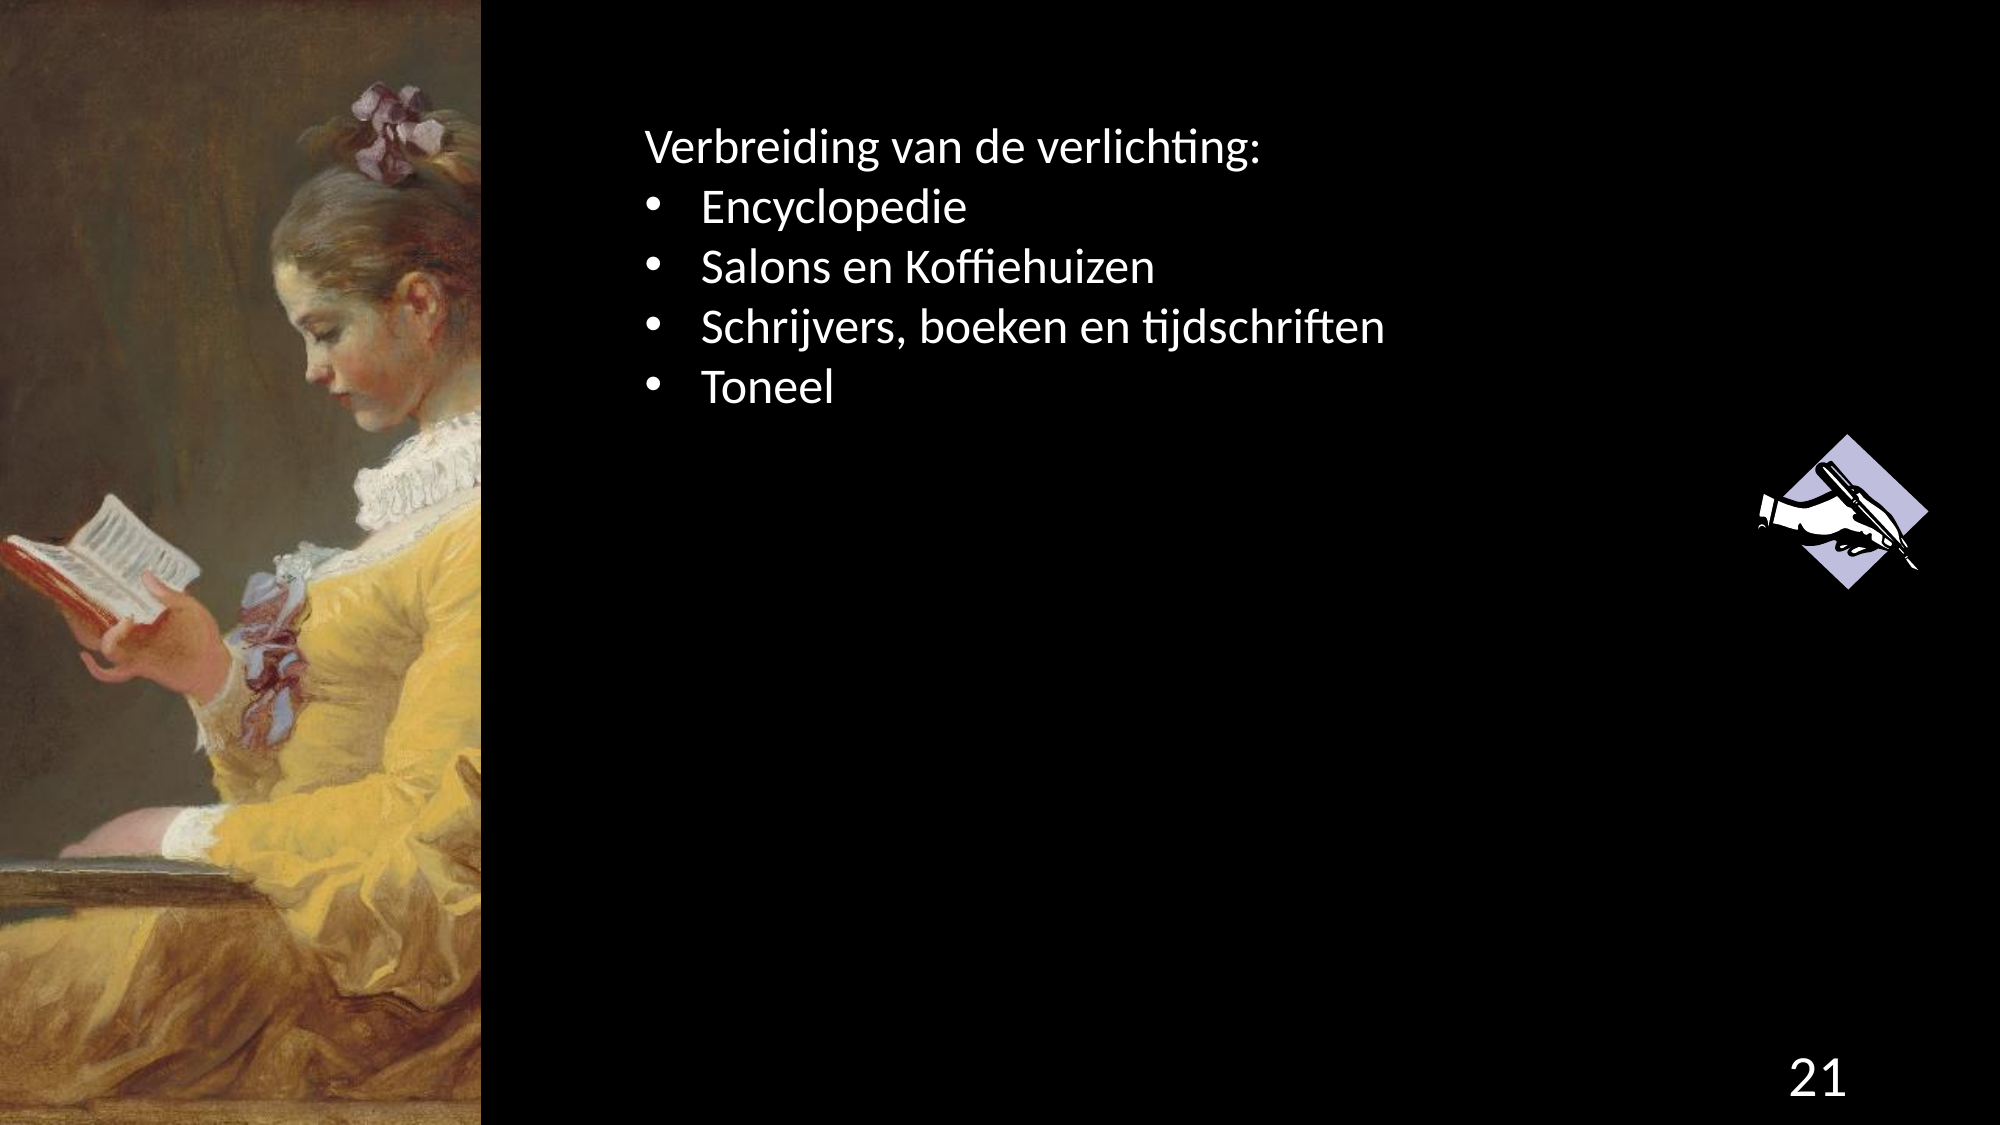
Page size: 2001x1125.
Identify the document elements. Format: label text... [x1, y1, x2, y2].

text_box Verbreiding van de verlichting: Encyclopedie Salons en Koffiehuizen Schrijvers, boeken en tijdschriften Toneel [629, 105, 1767, 421]
slide_number 21 [1412, 1042, 1863, 1103]
picture [0, 0, 481, 1125]
picture [1750, 423, 1939, 600]
